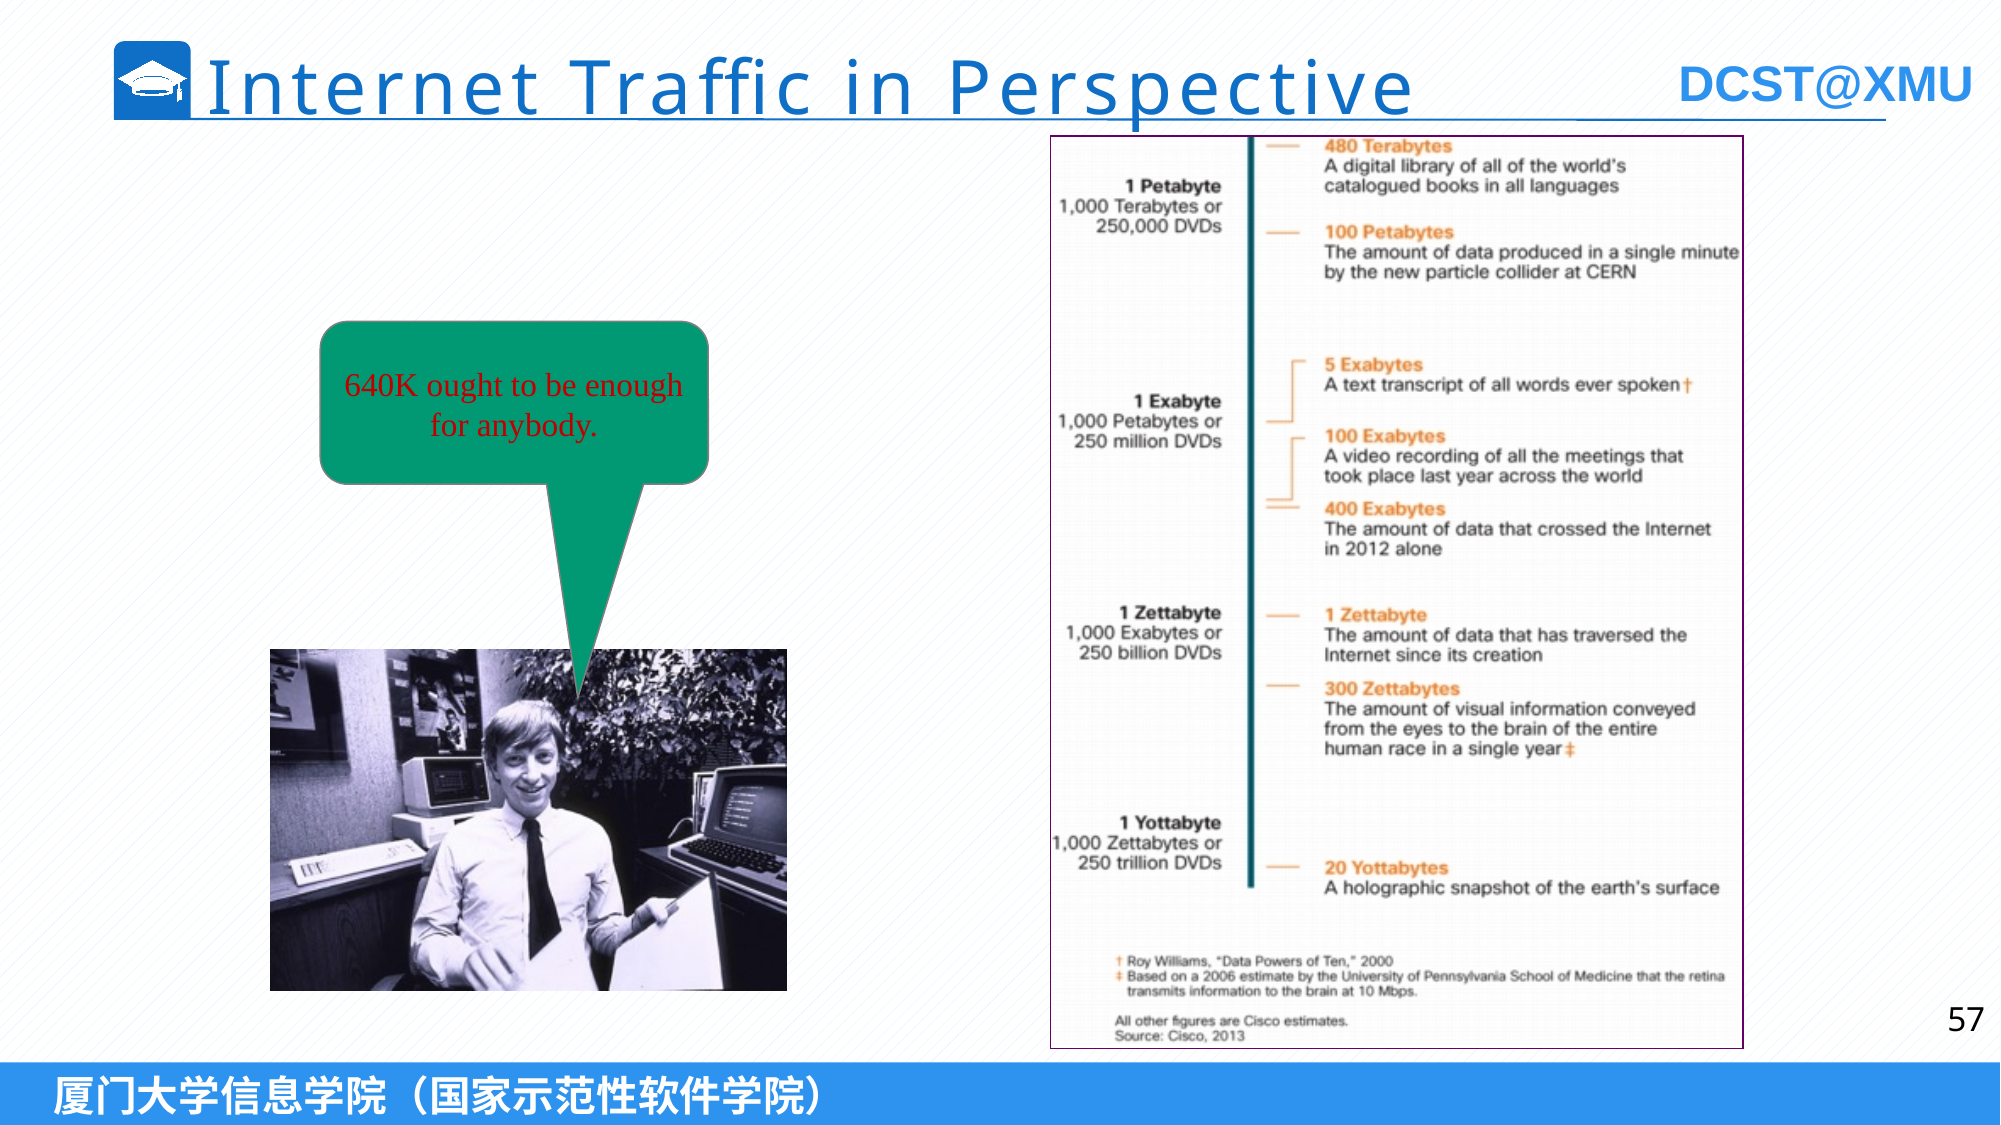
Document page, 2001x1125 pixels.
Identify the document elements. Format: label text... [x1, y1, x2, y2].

text_box 640K ought to be enough for anybody. [320, 321, 709, 649]
picture [1051, 136, 1743, 1048]
list Internet Traffic in Perspective [192, 32, 1843, 183]
text_box 57 [1884, 990, 2000, 1066]
picture [270, 649, 787, 991]
